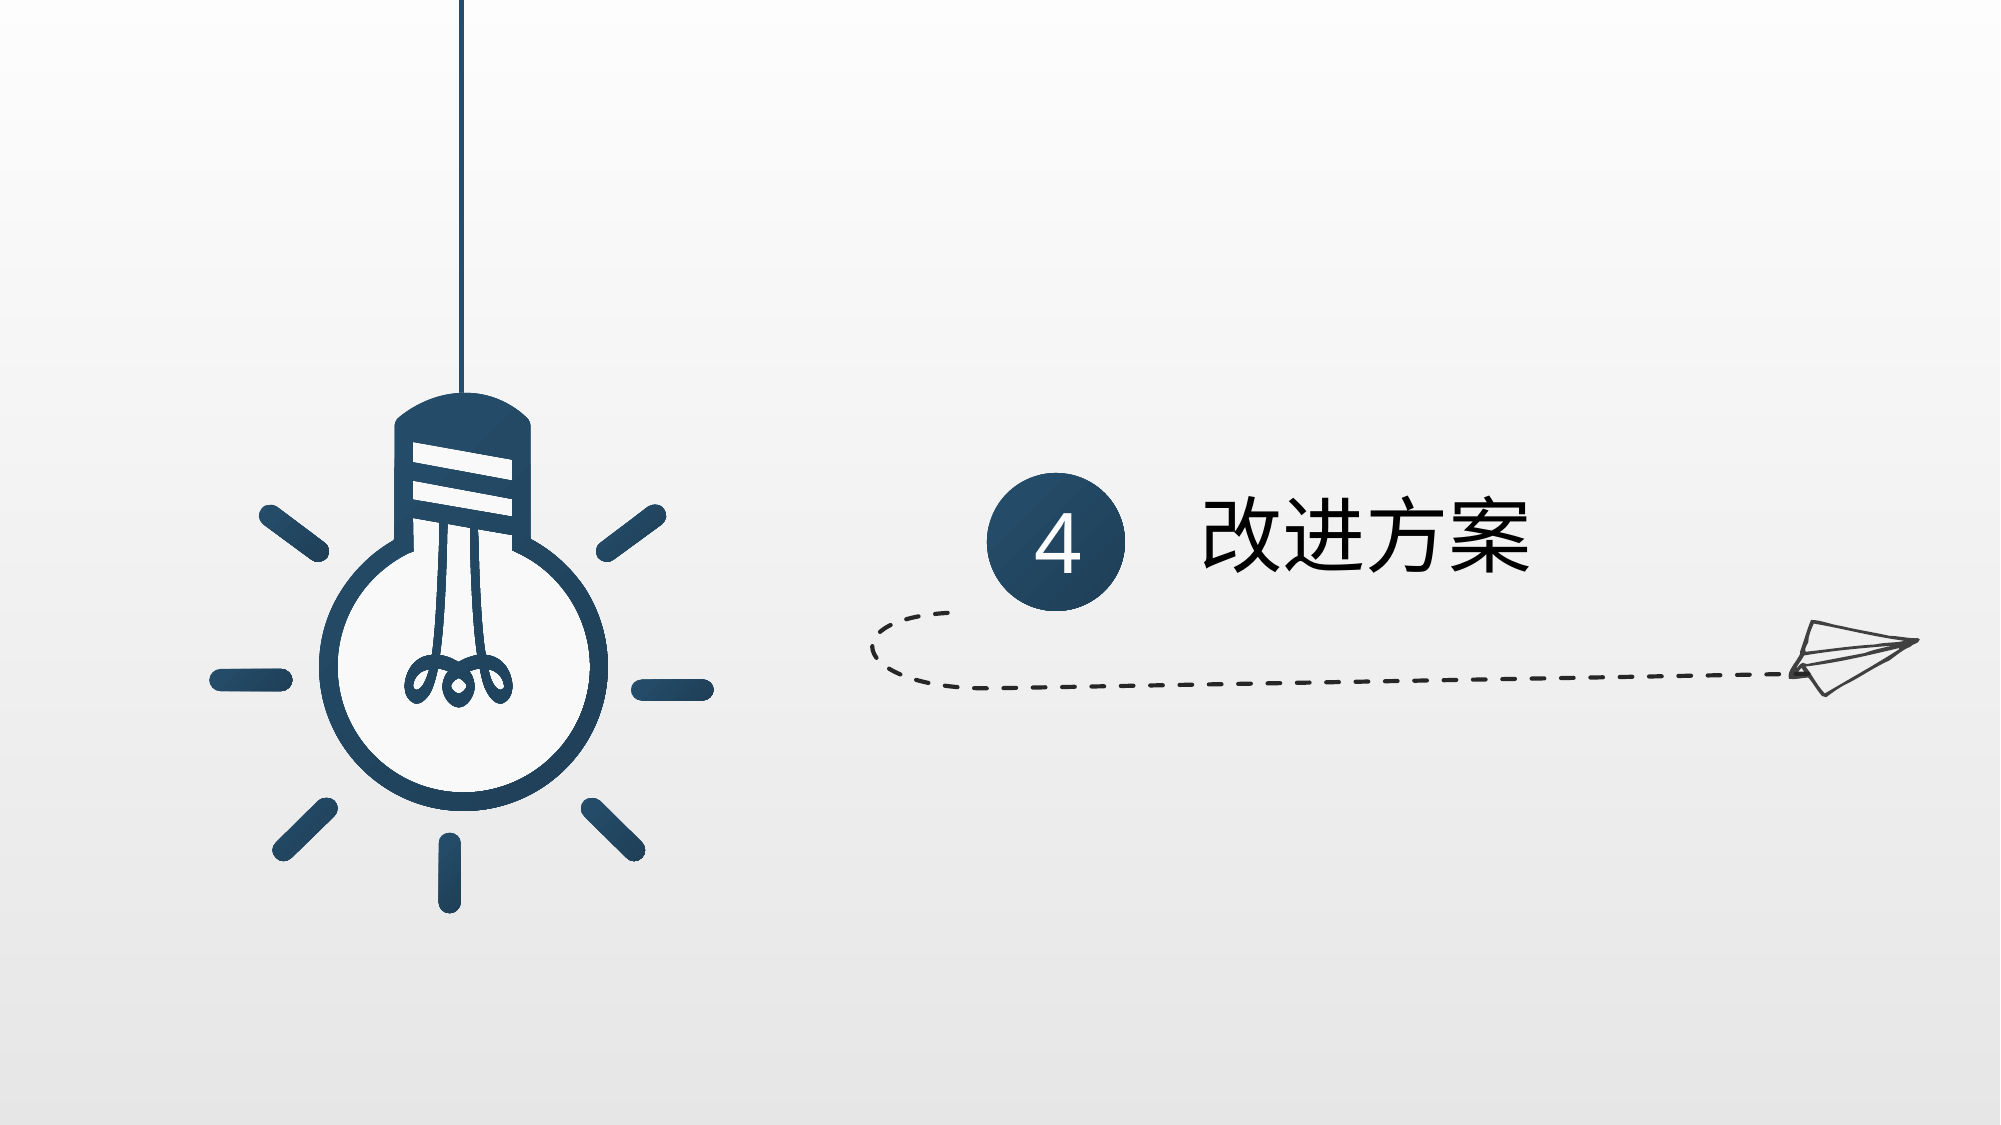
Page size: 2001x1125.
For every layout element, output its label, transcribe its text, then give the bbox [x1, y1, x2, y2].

text_box [871, 611, 1818, 690]
text_box 改进方案 [1184, 476, 1818, 591]
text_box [986, 472, 1125, 611]
text_box [1788, 619, 1920, 698]
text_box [209, 0, 714, 914]
